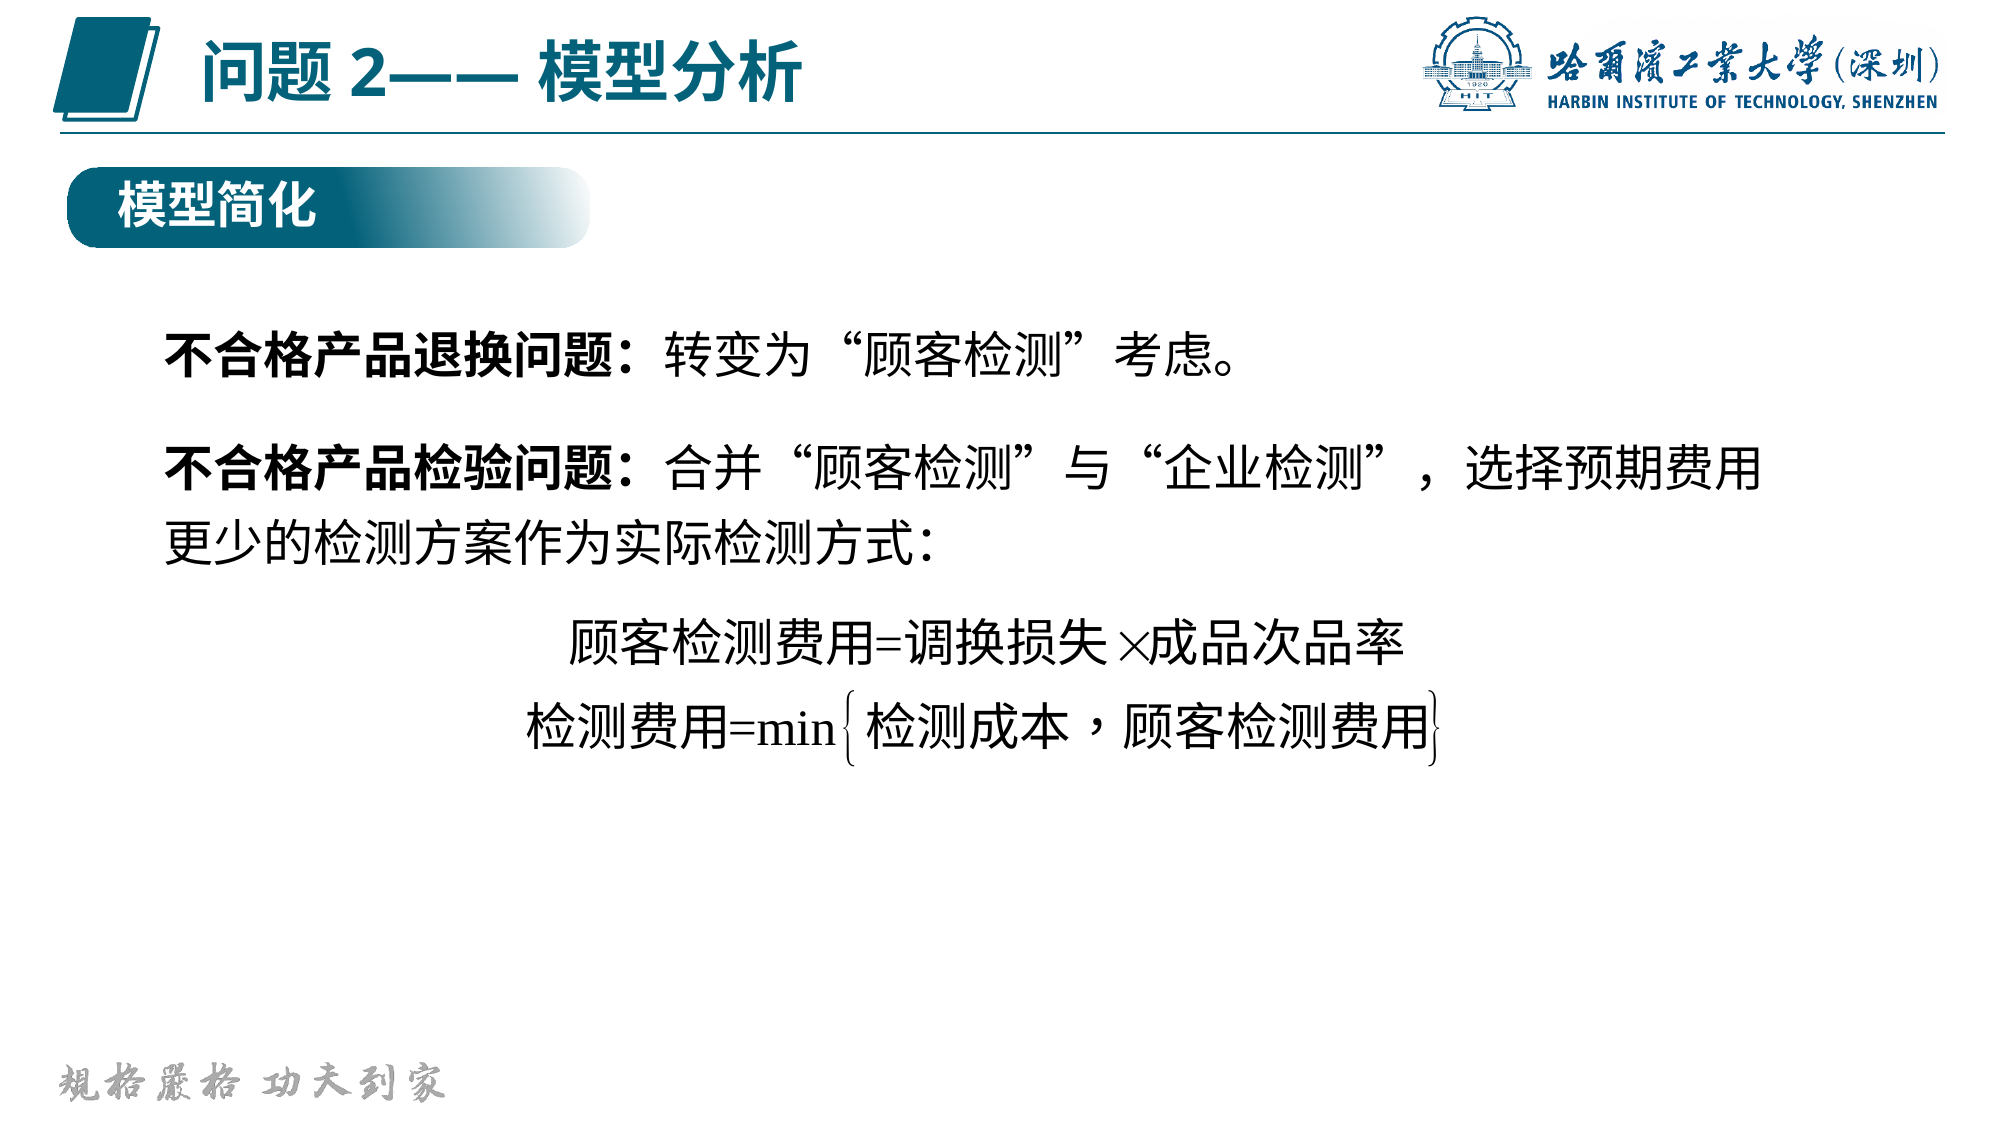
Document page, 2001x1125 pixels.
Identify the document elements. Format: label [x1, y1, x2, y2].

text_box [38, 19, 1945, 1118]
text_box [517, 607, 1459, 778]
picture [1414, 11, 1949, 119]
